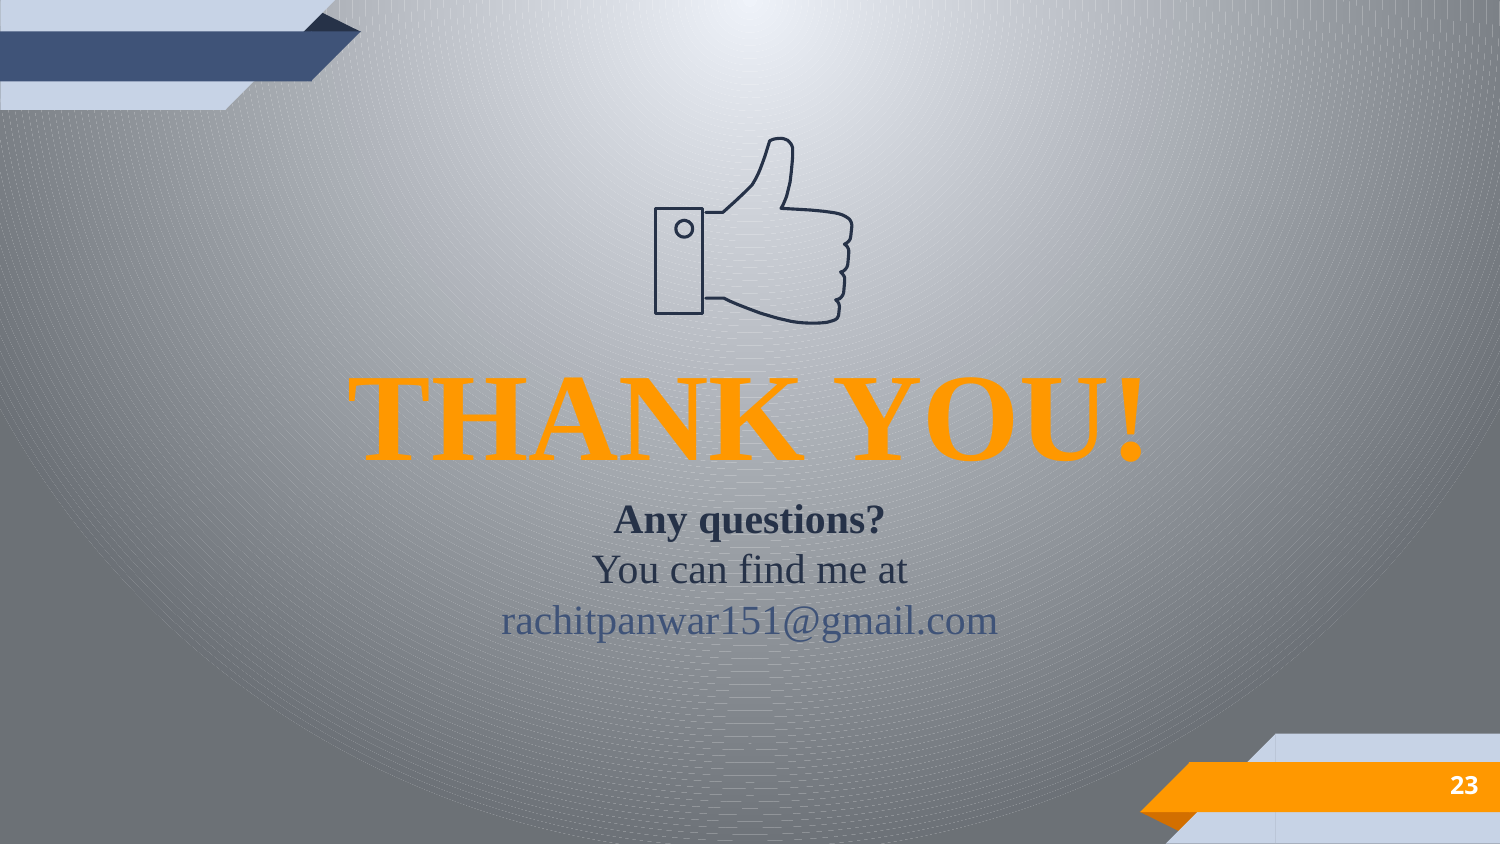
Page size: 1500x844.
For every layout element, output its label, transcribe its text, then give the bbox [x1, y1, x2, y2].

slide_number 23 [1249, 760, 1494, 813]
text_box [655, 138, 853, 324]
subtitle Any questions? You can find me at rachitpanwar151@gmail.com [209, 457, 1291, 678]
title THANK YOU! [209, 315, 1291, 457]
